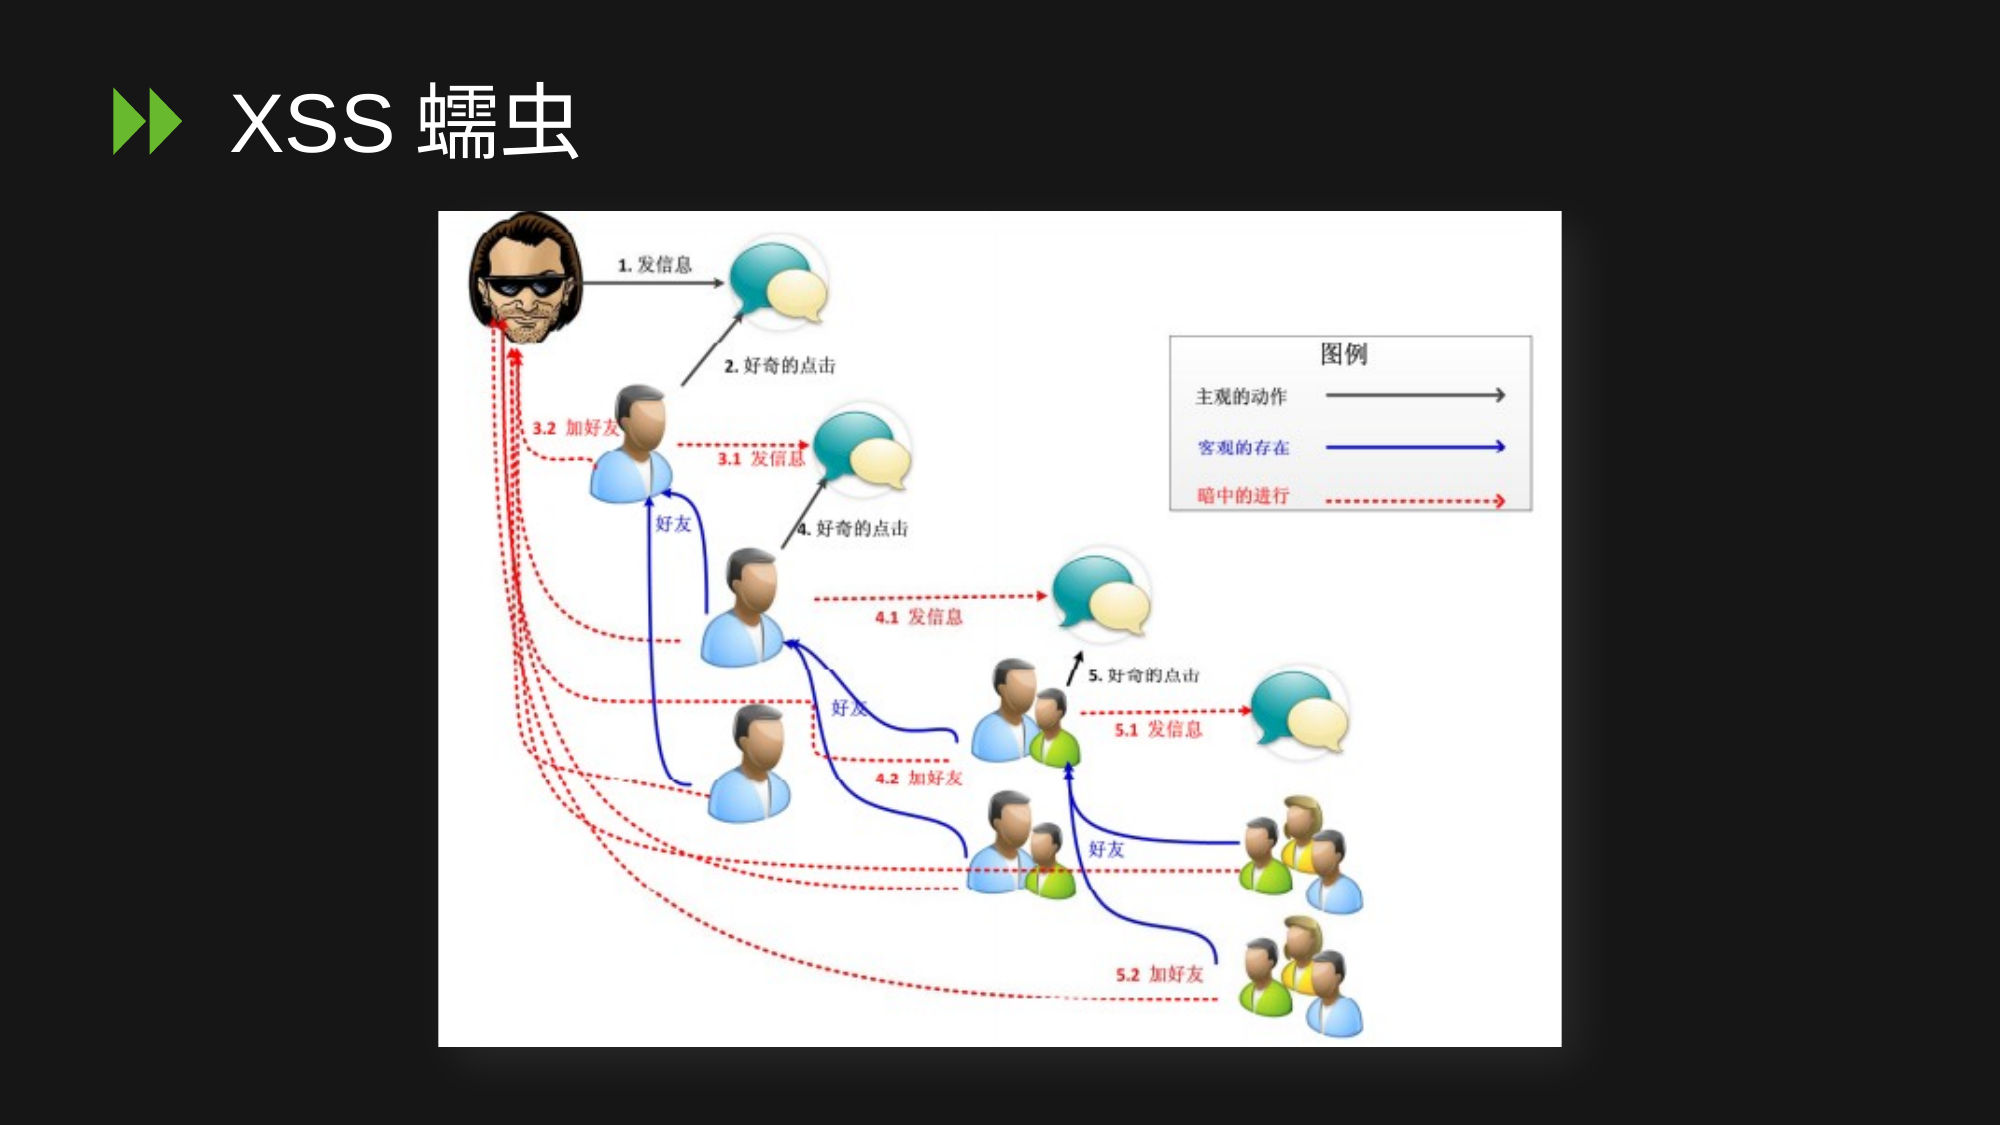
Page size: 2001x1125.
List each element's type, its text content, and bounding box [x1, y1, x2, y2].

title XSS蠕虫 [214, 54, 1863, 196]
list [438, 211, 1562, 1051]
